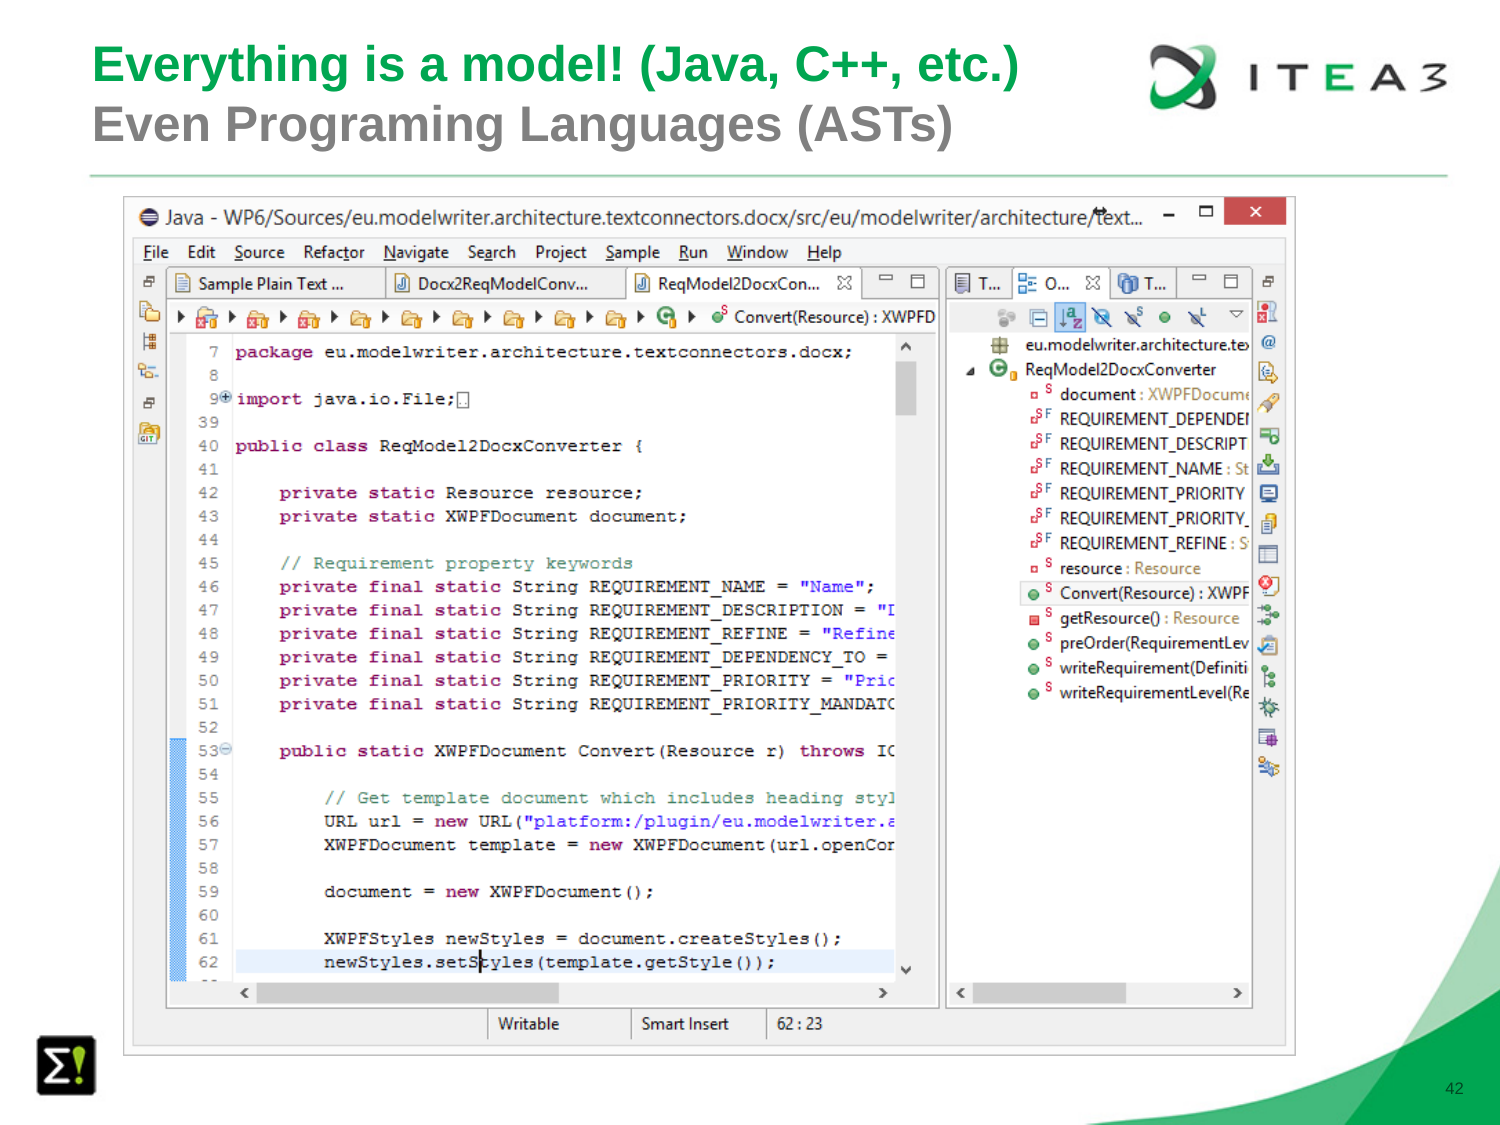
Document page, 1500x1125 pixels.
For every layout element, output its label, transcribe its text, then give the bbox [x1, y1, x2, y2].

title Everything is a model! (Java, C++, etc.) Even Programing Languages (ASTs) [76, 23, 1099, 160]
picture [0, 0, 1500, 1125]
